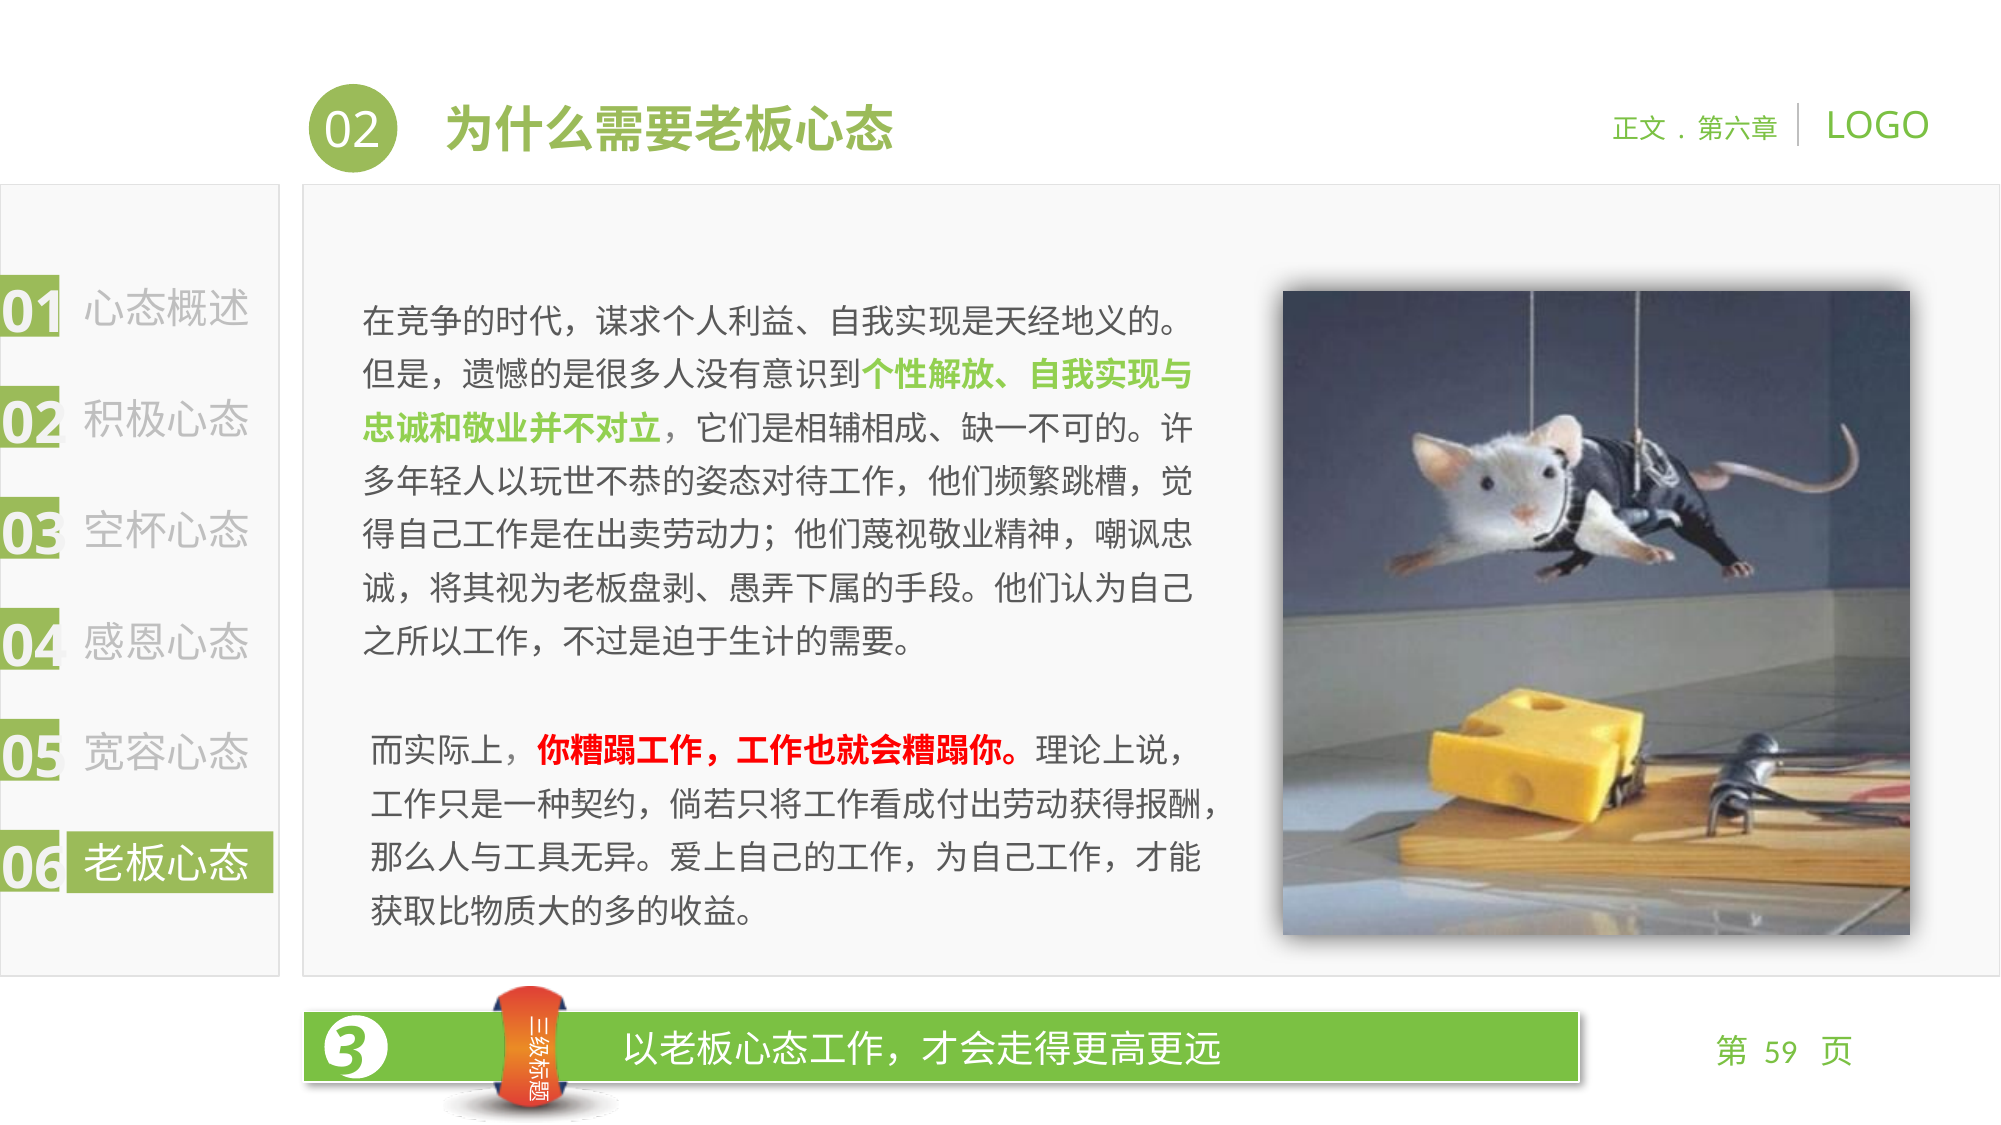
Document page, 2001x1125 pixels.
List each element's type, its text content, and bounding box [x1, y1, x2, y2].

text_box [308, 83, 398, 173]
picture [1283, 291, 1910, 936]
text_box 而实际上，你糟蹋工作，工作也就会糟蹋你。理论上说，工作只是一种契约，倘若只将工作看成付出劳动获得报酬，那么人与工具无异。爱上自己的工作，为自己工作，才能获取比物质大的多的收益。 [356, 708, 1237, 938]
text_box 为什么需要老板心态 [444, 90, 1024, 166]
text_box 在竞争的时代，谋求个人利益、自我实现是天经地义的。但是，遗憾的是很多人没有意识到个性解放、自我实现与忠诚和敬业并不对立，它们是相辅相成、缺一不可的。许多年轻人以玩世不恭的姿态对待工作，他们频繁跳槽，觉得自己工作是在出卖劳动力；他们蔑视敬业精神，嘲讽忠诚，将其视为老板盘剥、愚弄下属的手段。他们认为自己之所以工作，不过是迫于生计的需要。 [348, 278, 1237, 668]
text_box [302, 986, 1580, 1123]
